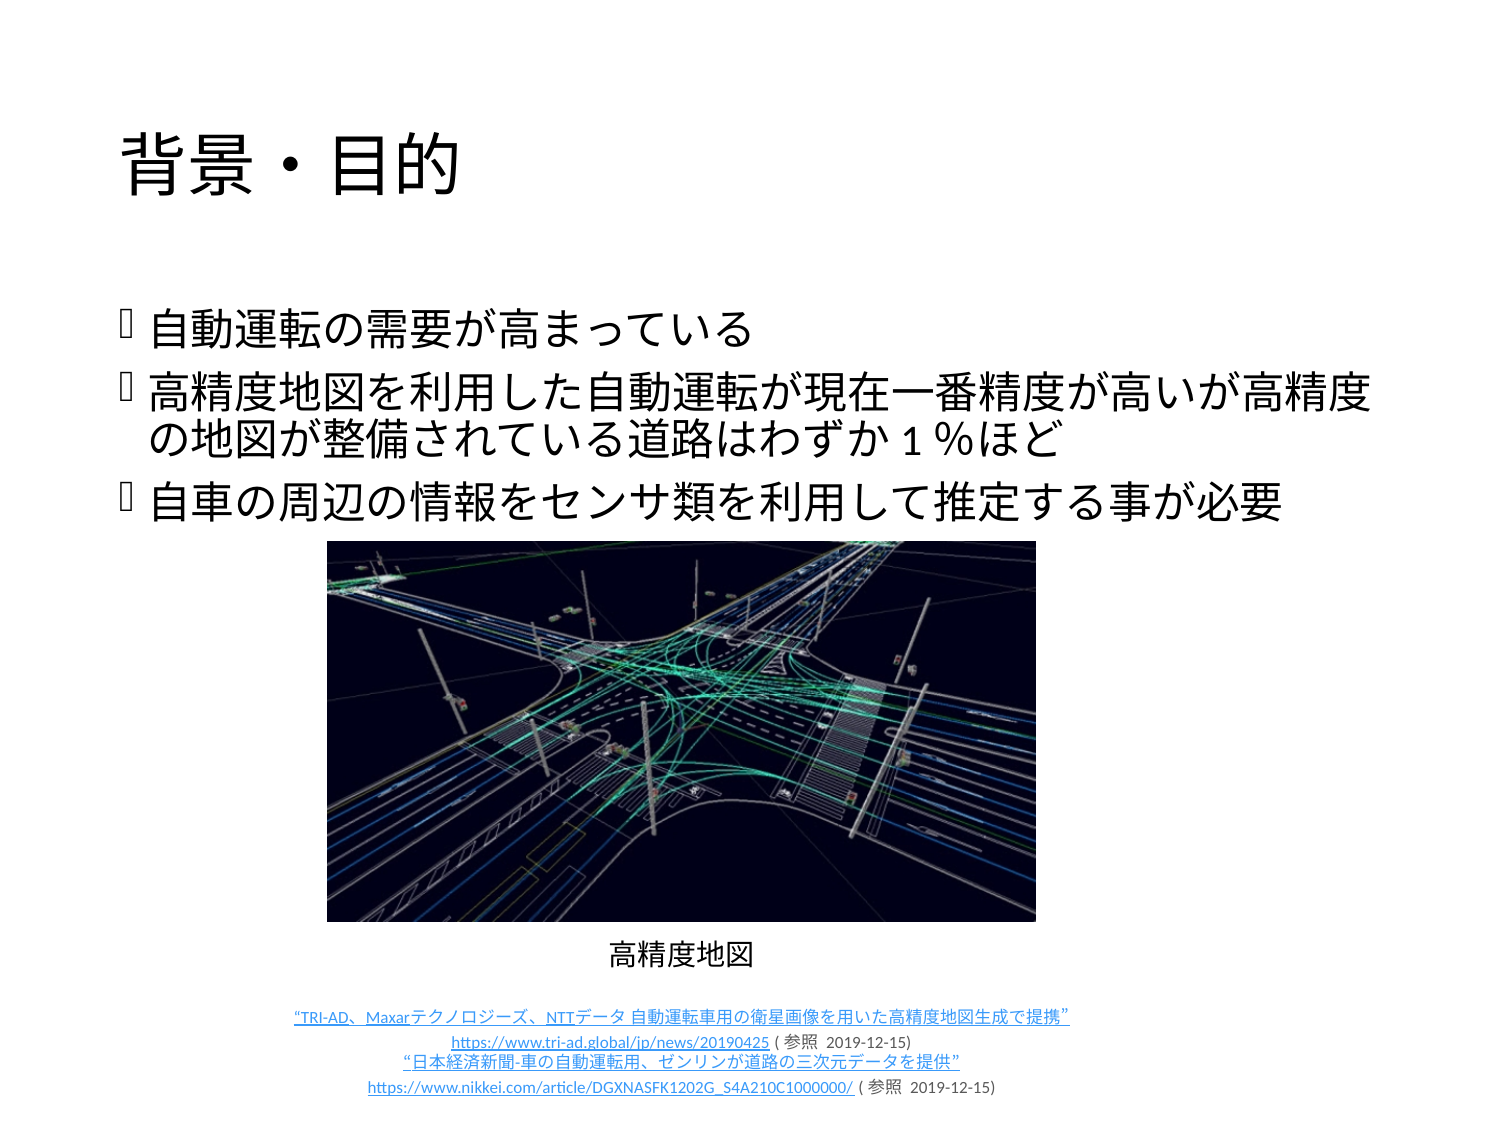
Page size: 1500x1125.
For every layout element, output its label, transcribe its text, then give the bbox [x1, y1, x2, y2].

footer “TRI-AD、Maxarテクノロジーズ、NTTデータ 自動運転車用の衛星画像を用いた高精度地図生成で提携” https://www.tri-ad.global/jp/news/20190425 (参照 2019-12-15) “日本経済新聞-車の自動運転用、ゼンリンが道路の三次元データを提供” https://www.nikkei.com/article/DGXNASFK1202G_S4A210C1000000/ (参照 2019-12-15) [242, 1021, 1121, 1082]
picture [327, 541, 1036, 923]
text_box 高精度地図 [526, 929, 838, 979]
title 背景・目的 [103, 60, 1398, 278]
list 自動運転の需要が高まっている 高精度地図を利用した自動運転が現在一番精度が高いが高精度の地図が整備されている道路はわずか1％ほど 自車の周辺の情報をセンサ類を利用して推定する事が必要 [103, 299, 1398, 1014]
